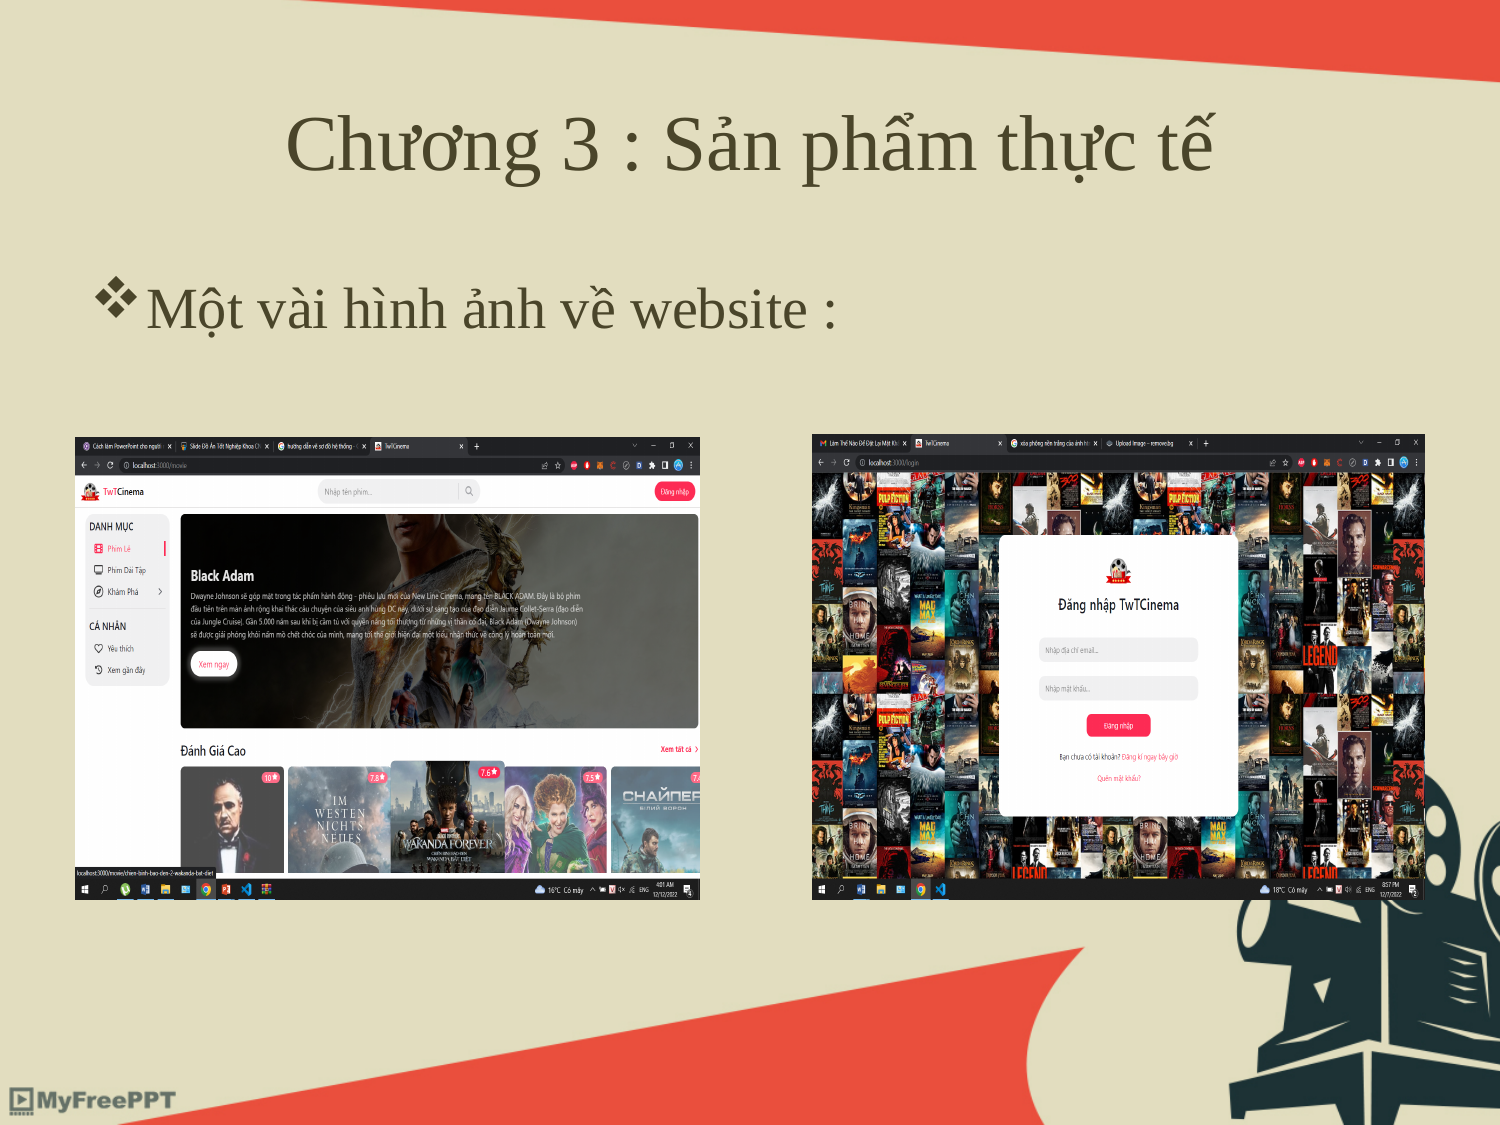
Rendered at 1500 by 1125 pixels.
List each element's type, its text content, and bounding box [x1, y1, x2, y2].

picture [0, 0, 1500, 1125]
title Chương 3 : Sản phẩm thực tế [75, 45, 1425, 233]
list Một vài hình ảnh về website : [75, 262, 1425, 938]
